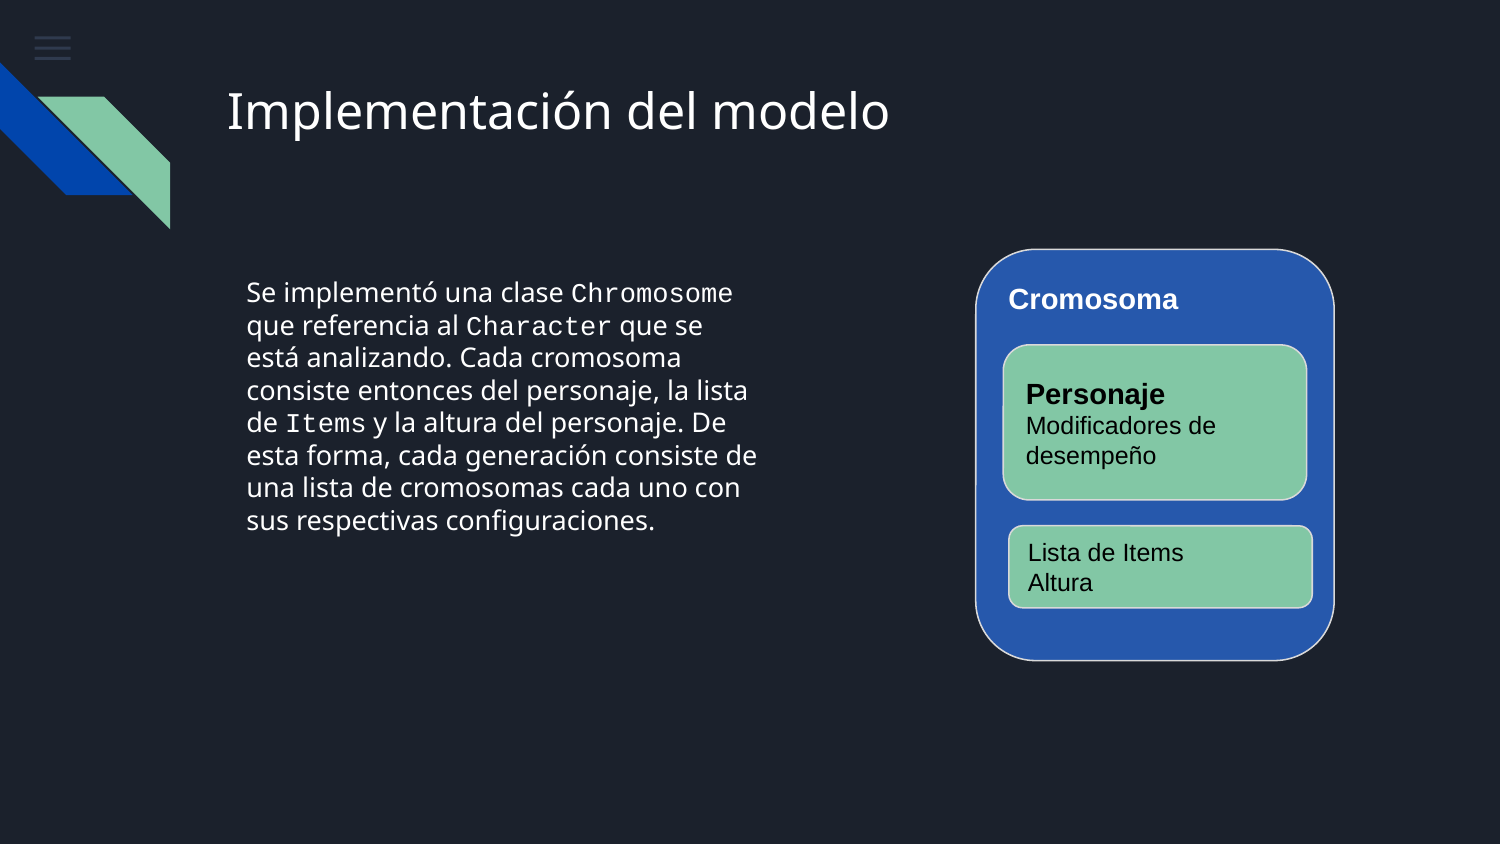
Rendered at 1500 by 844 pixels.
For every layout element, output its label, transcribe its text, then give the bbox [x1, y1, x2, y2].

text_box Personaje Modificadores de desempeño [1003, 344, 1307, 500]
text_box Cromosoma [975, 249, 1335, 661]
title Implementación del modelo [212, 64, 1368, 215]
text_box Se implementó una clase Chromosome que referencia al Character que se está analizando. Cada cromosoma consiste entonces del personaje, la lista de Items y la altura del personaje. De esta forma, cada generación consiste de una lista de cromosomas cada uno con sus respectivas configuraciones. [231, 260, 777, 748]
text_box Lista de Items Altura [1008, 525, 1313, 608]
